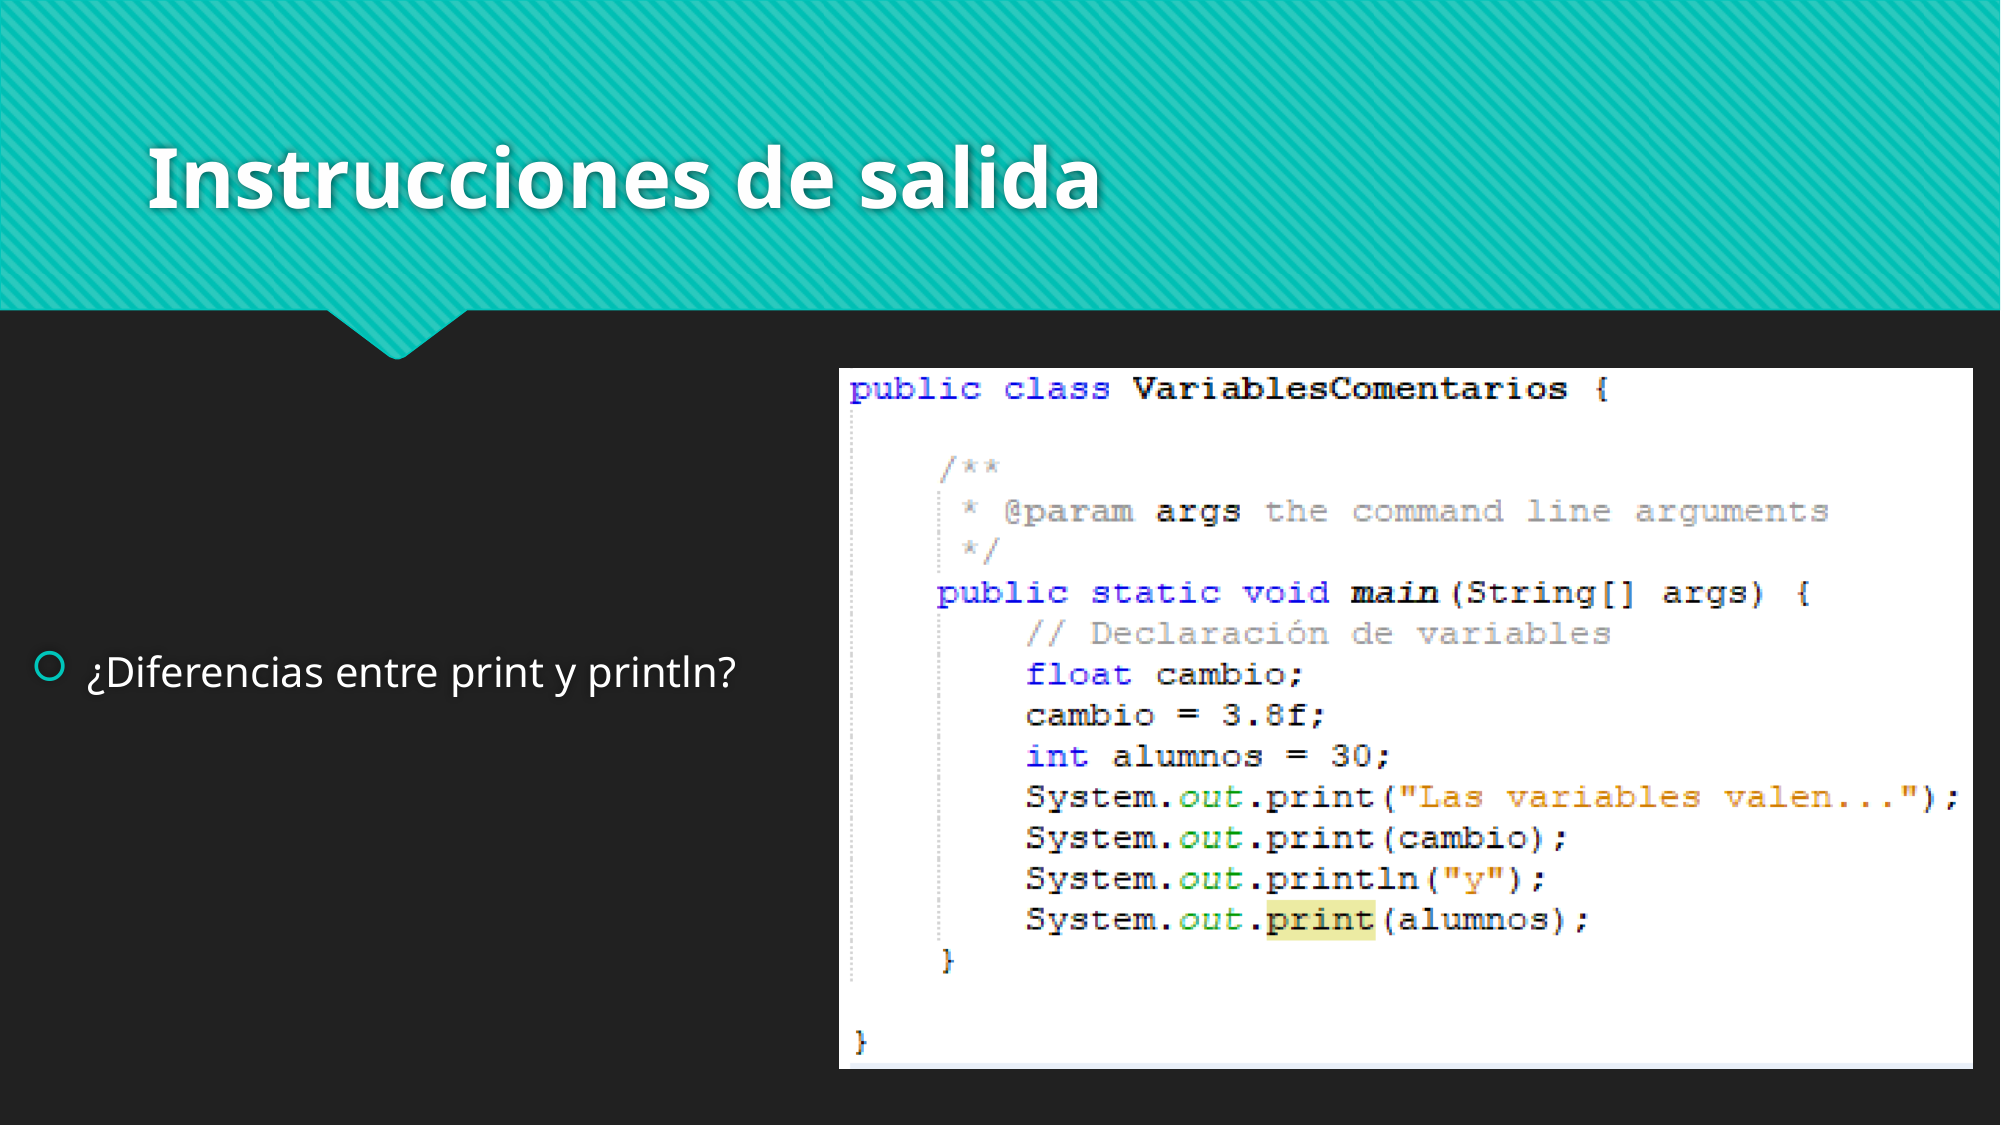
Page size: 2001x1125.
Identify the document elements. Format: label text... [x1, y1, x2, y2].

picture [839, 368, 1973, 1070]
title Instrucciones de salida [132, 73, 1868, 233]
list ¿Diferencias entre print y println? [16, 299, 947, 1109]
